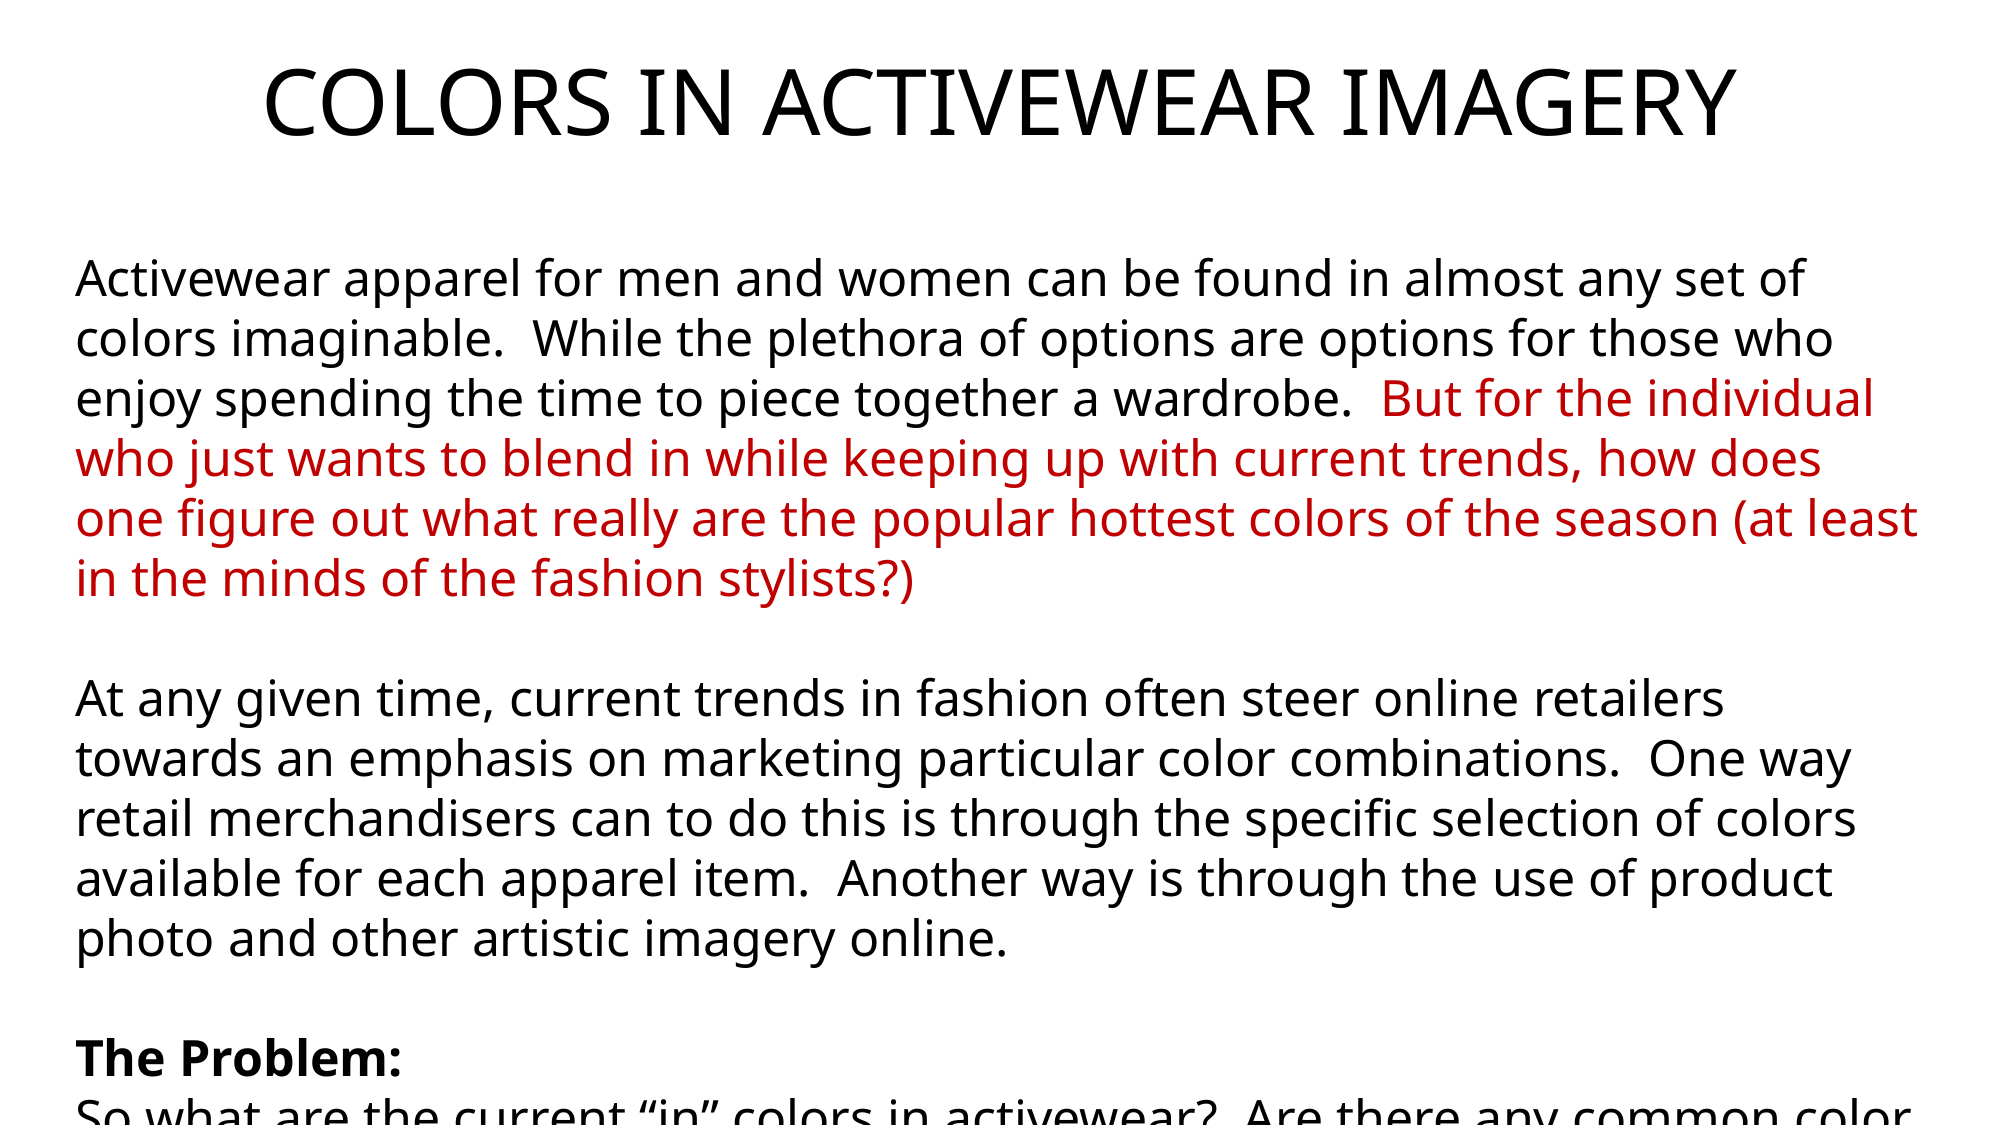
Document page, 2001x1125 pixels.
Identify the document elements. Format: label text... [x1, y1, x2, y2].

text_box Activewear apparel for men and women can be found in almost any set of colors imaginable. While the plethora of options are options for those who enjoy spending the time to piece together a wardrobe. But for the individual who just wants to blend in while keeping up with current trends, how does one figure out what really are the popular hottest colors of the season (at least in the minds of the fashion stylists?) At any given time, current trends in fashion often steer online retailers towards an emphasis on marketing particular color combinations. One way retail merchandisers can to do this is through the specific selection of colors available for each apparel item. Another way is through the use of product photo and other artistic imagery online. The Problem: So what are the current “in” colors in activewear? Are there any common color combinations? And are there specific types of products these colors apply to? [0, 238, 2000, 1125]
text_box COLORS IN ACTIVEWEAR IMAGERY [0, 36, 2000, 161]
